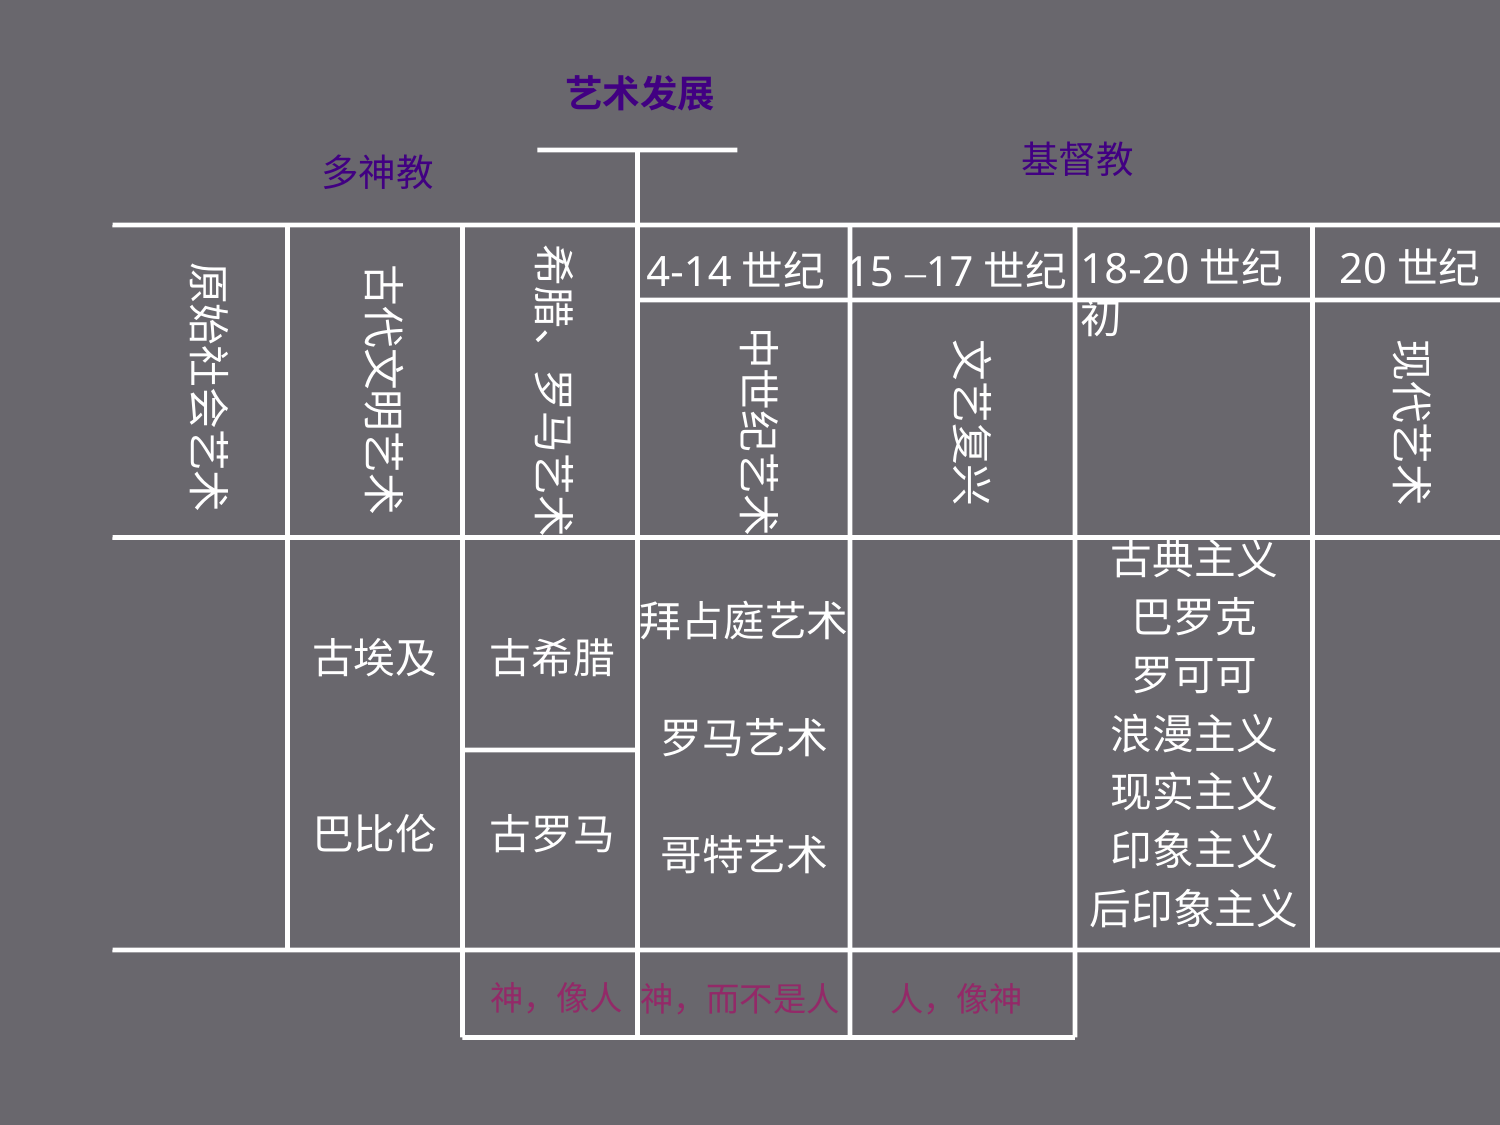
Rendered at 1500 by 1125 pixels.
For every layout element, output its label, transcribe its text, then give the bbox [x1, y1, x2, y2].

text_box 原始社会艺术 [162, 247, 243, 513]
text_box 18-20世纪初 [1065, 234, 1325, 350]
text_box 古埃及 巴比伦 [297, 624, 453, 865]
text_box 现代艺术 [1365, 324, 1446, 507]
text_box 神，像人 [474, 969, 639, 1025]
text_box 神，而不是人 [625, 971, 855, 1026]
text_box 文艺复兴 [924, 324, 1006, 507]
text_box 多神教 [306, 141, 449, 202]
text_box 人，像神 [875, 970, 1039, 1026]
text_box 古希腊 古罗马 [475, 751, 624, 865]
text_box 4-14世纪 [631, 237, 831, 303]
text_box 20世纪 [1324, 234, 1496, 300]
text_box 中世纪艺术 [712, 312, 793, 536]
text_box 古典主义 巴罗克 罗可可 浪漫主义 现实主义 印象主义 后印象主义 [1074, 525, 1314, 940]
text_box 古代文明艺术 [337, 249, 418, 516]
text_box 基督教 [1006, 128, 1149, 189]
text_box 拜占庭艺术 罗马艺术 哥特艺术 [624, 587, 864, 886]
text_box 15 –17世纪 [831, 237, 1065, 303]
text_box 希腊、罗马艺术 [507, 229, 588, 537]
text_box 艺术发展 [550, 62, 731, 123]
text_box 古希腊 古罗马 [475, 624, 624, 750]
